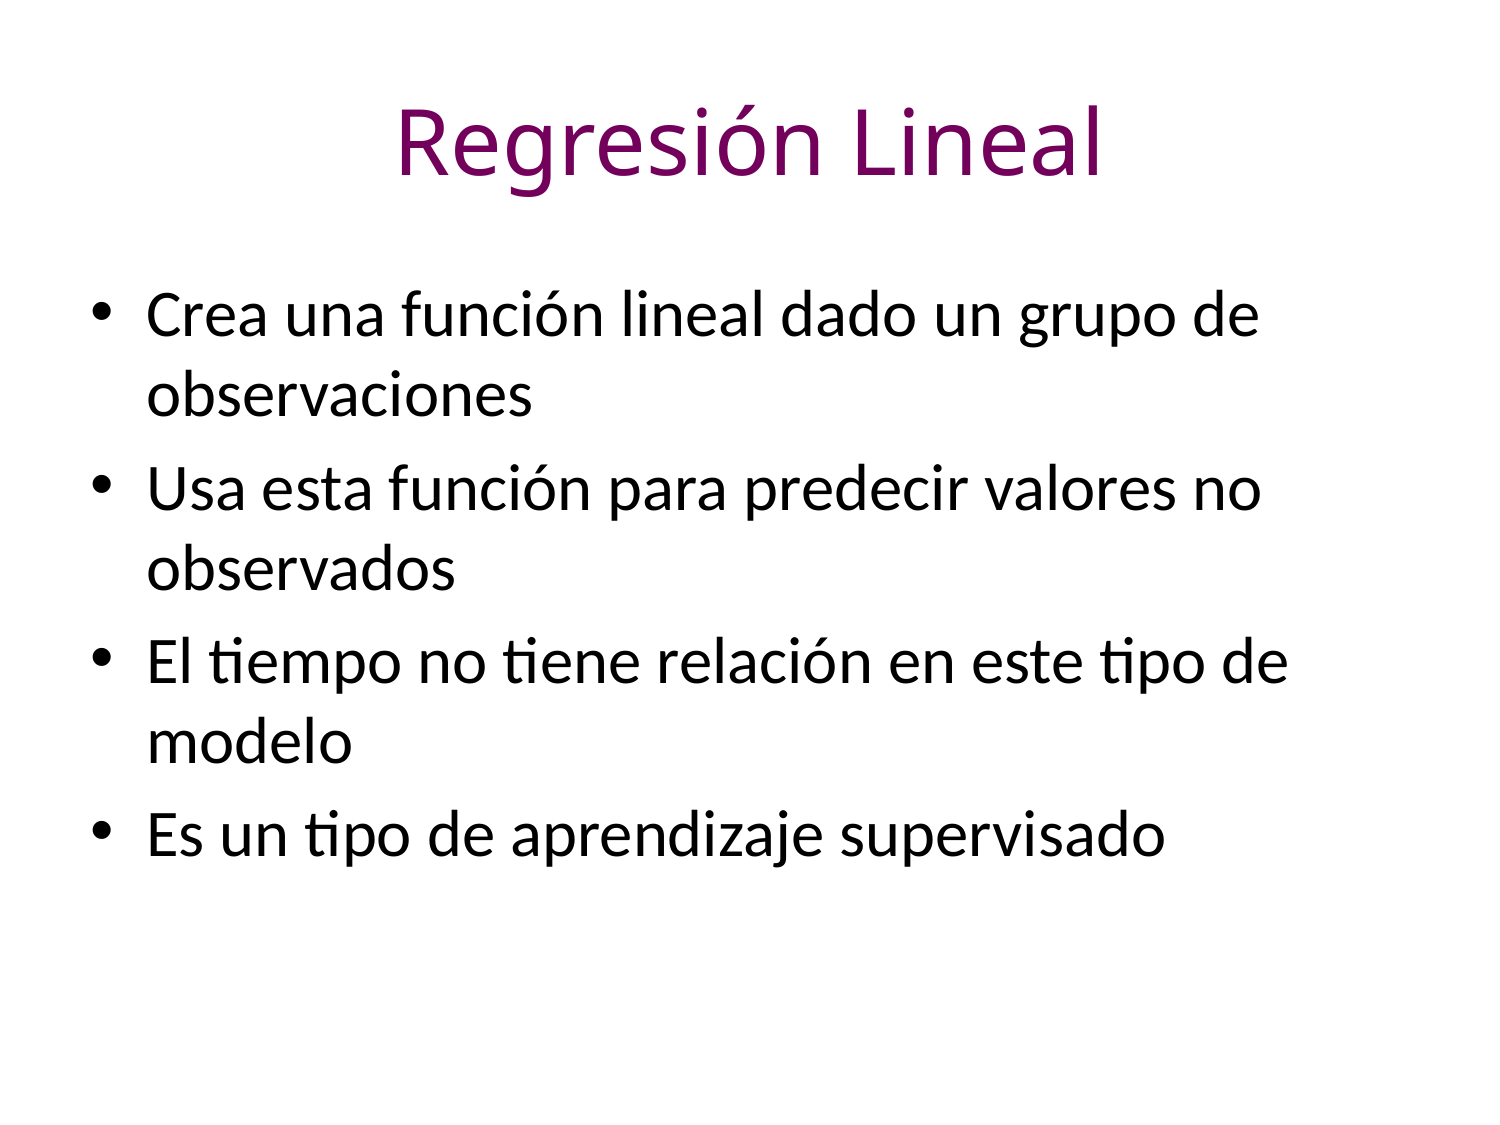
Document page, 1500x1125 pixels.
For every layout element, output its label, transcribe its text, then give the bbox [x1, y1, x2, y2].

title Regresión Lineal [75, 45, 1425, 233]
list Crea una función lineal dado un grupo de observaciones Usa esta función para predecir valores no observados El tiempo no tiene relación en este tipo de modelo Es un tipo de aprendizaje supervisado [75, 262, 1425, 1005]
